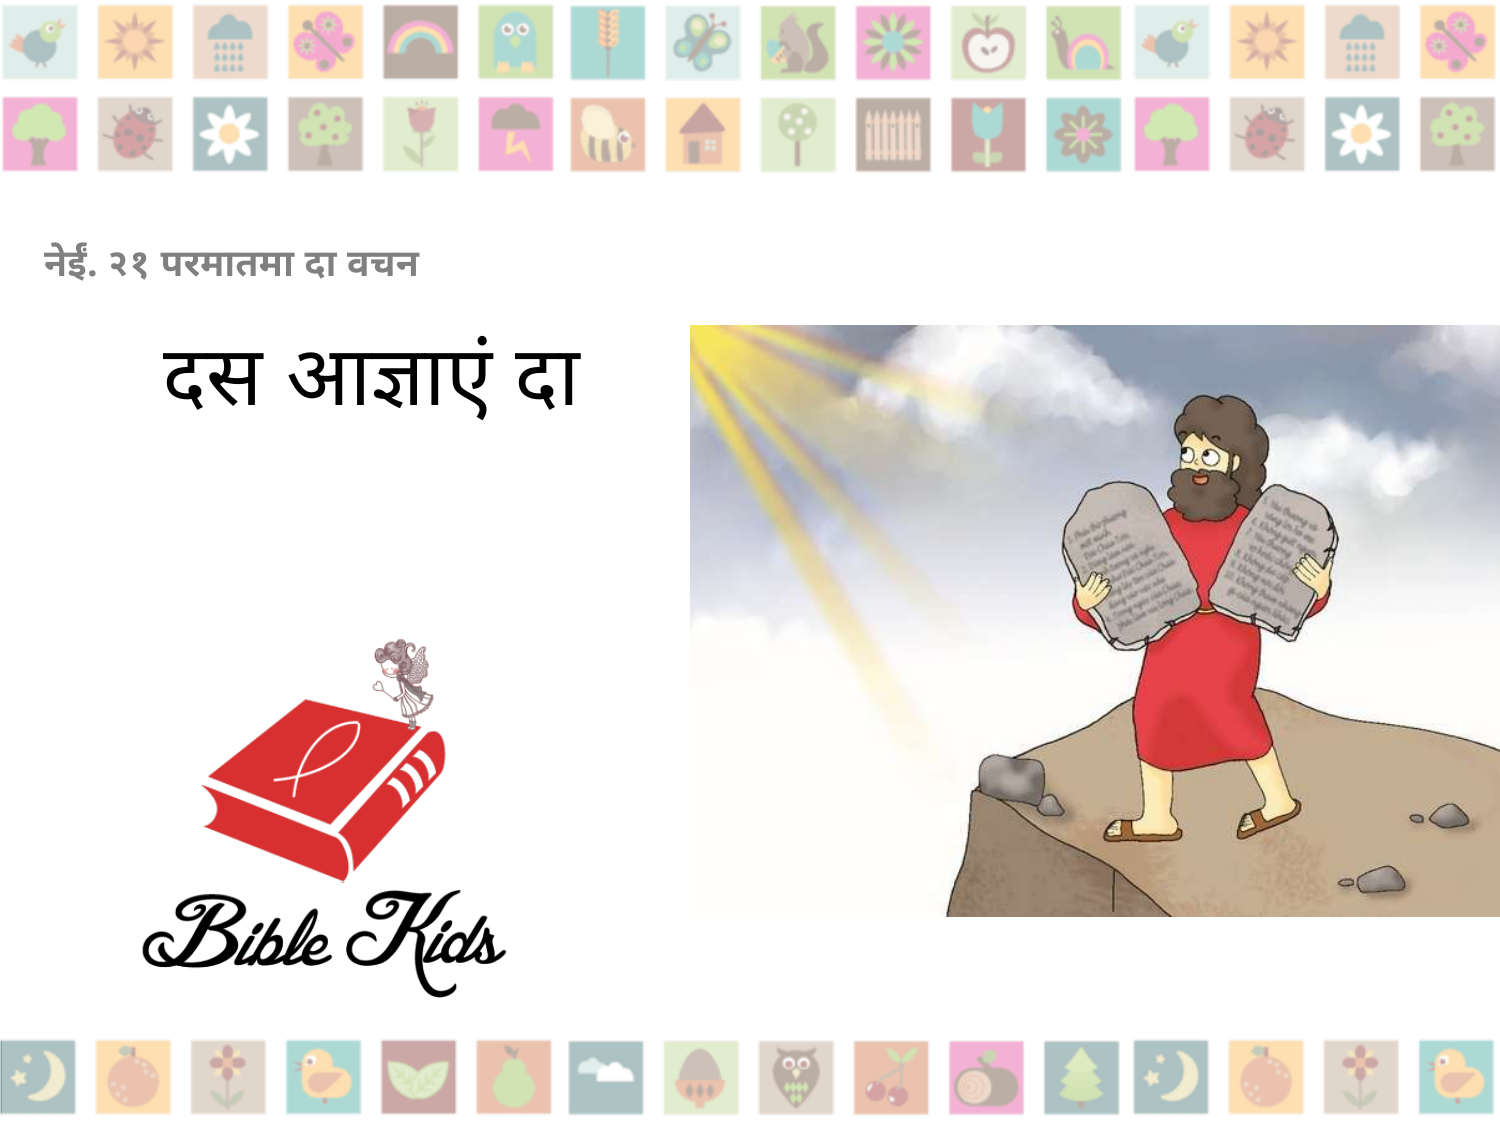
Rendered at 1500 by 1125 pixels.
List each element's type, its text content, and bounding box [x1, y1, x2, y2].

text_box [0, 3, 1500, 181]
text_box दस आज्ञाएं दा [29, 314, 715, 430]
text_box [0, 1028, 1500, 1118]
picture [117, 600, 544, 1027]
text_box नेईं. २१ परमातमा दा वचन [29, 231, 514, 292]
picture [690, 324, 1500, 918]
